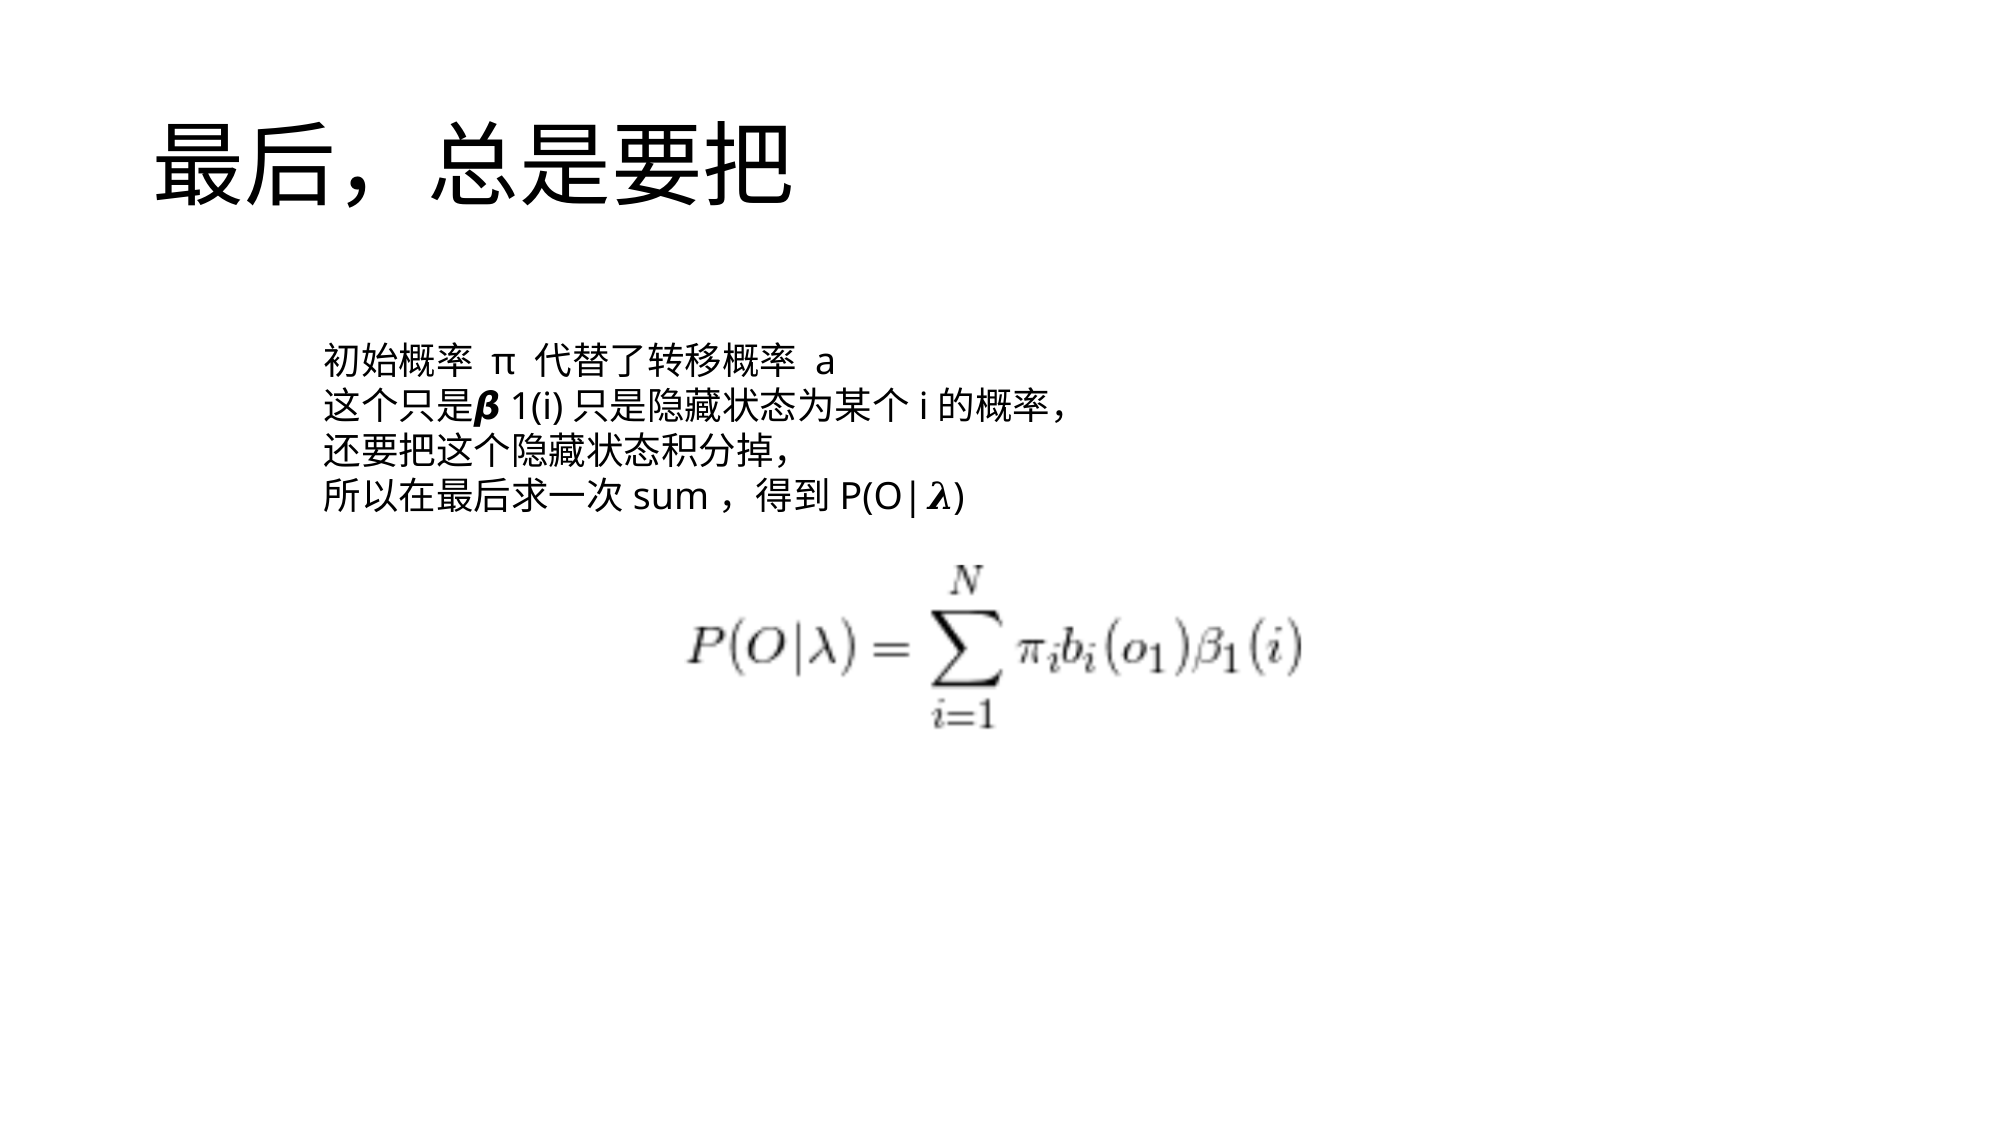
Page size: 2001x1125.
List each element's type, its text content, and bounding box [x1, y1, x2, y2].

title 最后，总是要把 [137, 59, 1863, 278]
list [656, 562, 1344, 751]
text_box 初始概率 π 代替了转移概率 a 这个只是𝞫1(i)只是隐藏状态为某个i的概率， 还要把这个隐藏状态积分掉， 所以在最后求一次sum，得到P(O|𝝀) [309, 329, 1103, 525]
